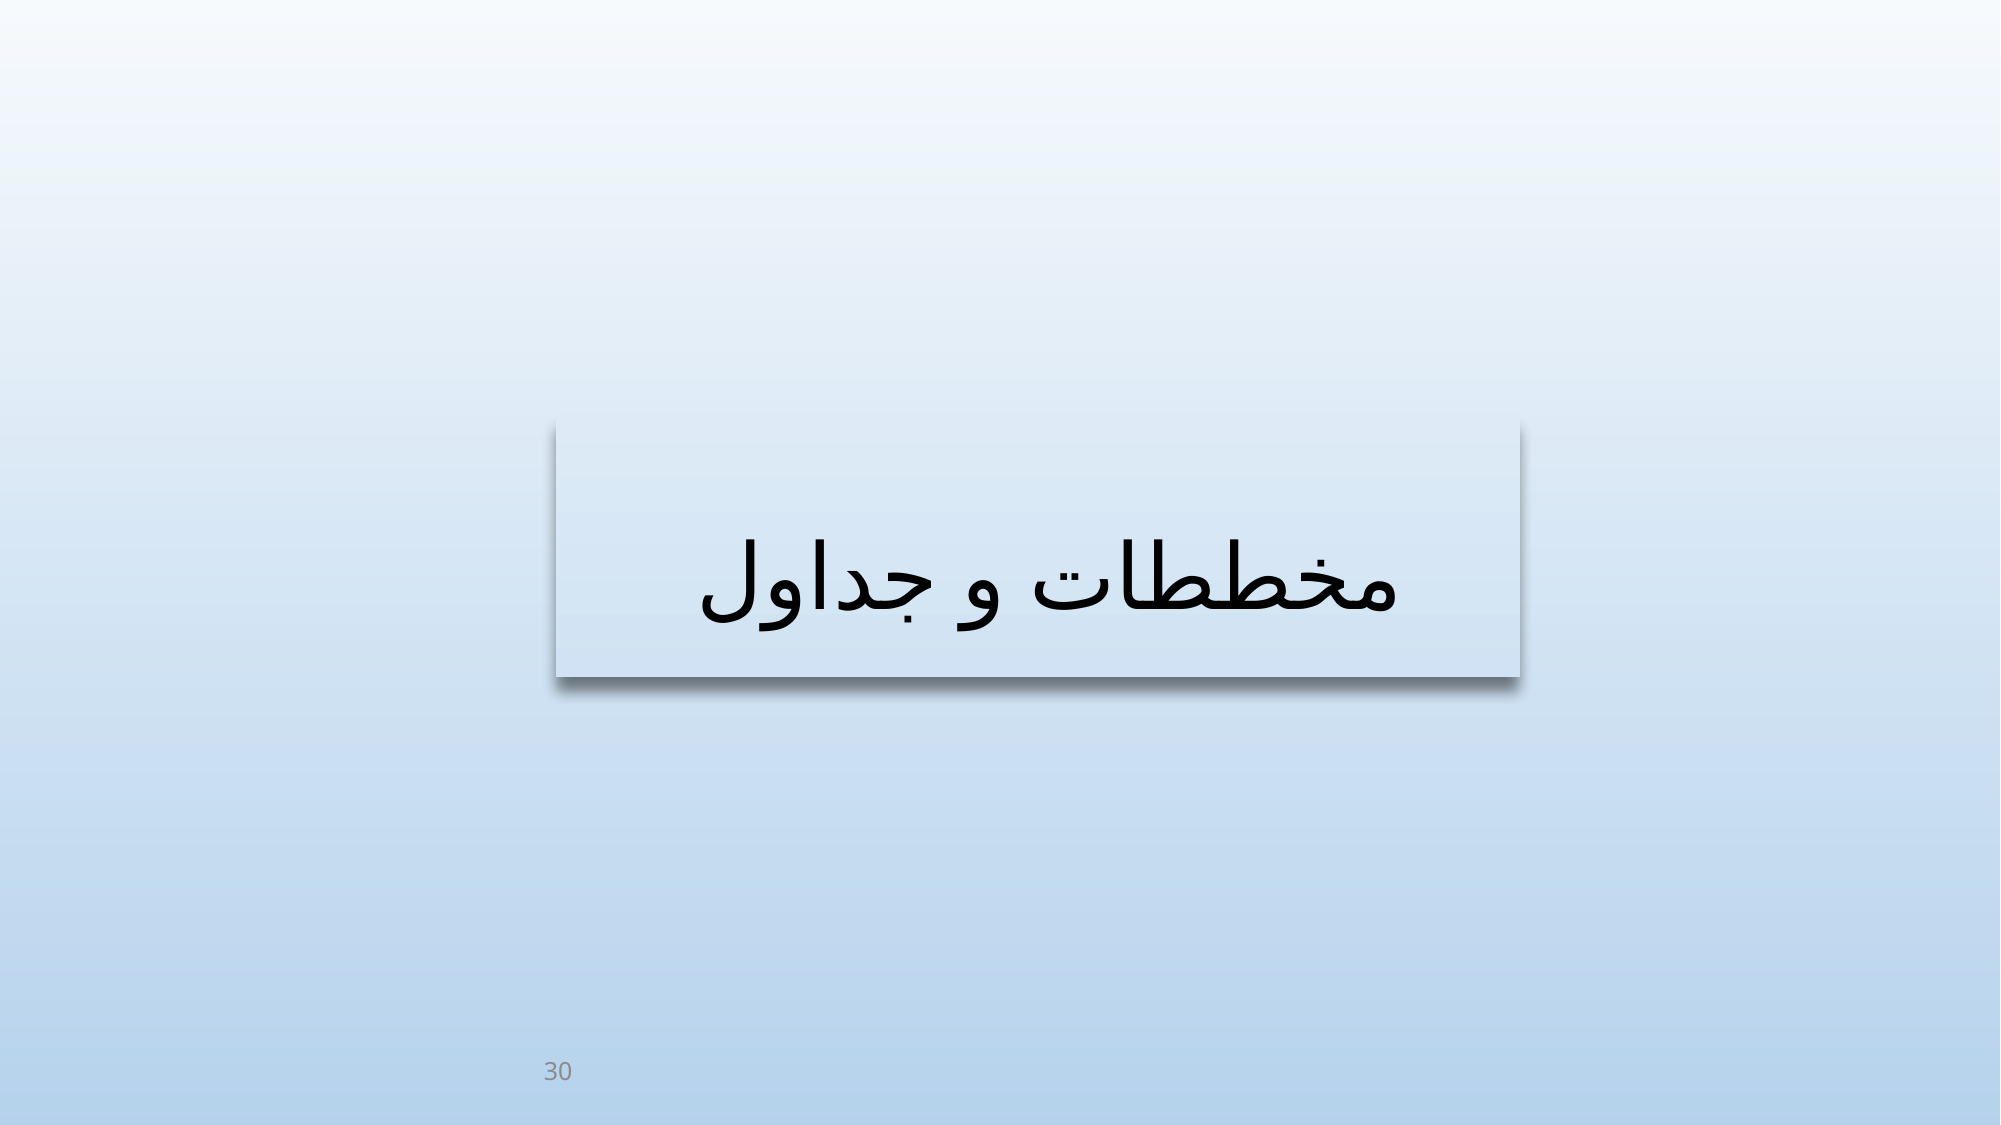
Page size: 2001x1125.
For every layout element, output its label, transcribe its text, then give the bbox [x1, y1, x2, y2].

slide_number 30 [137, 1042, 588, 1103]
text_box مخططات و جداول [556, 413, 1521, 677]
